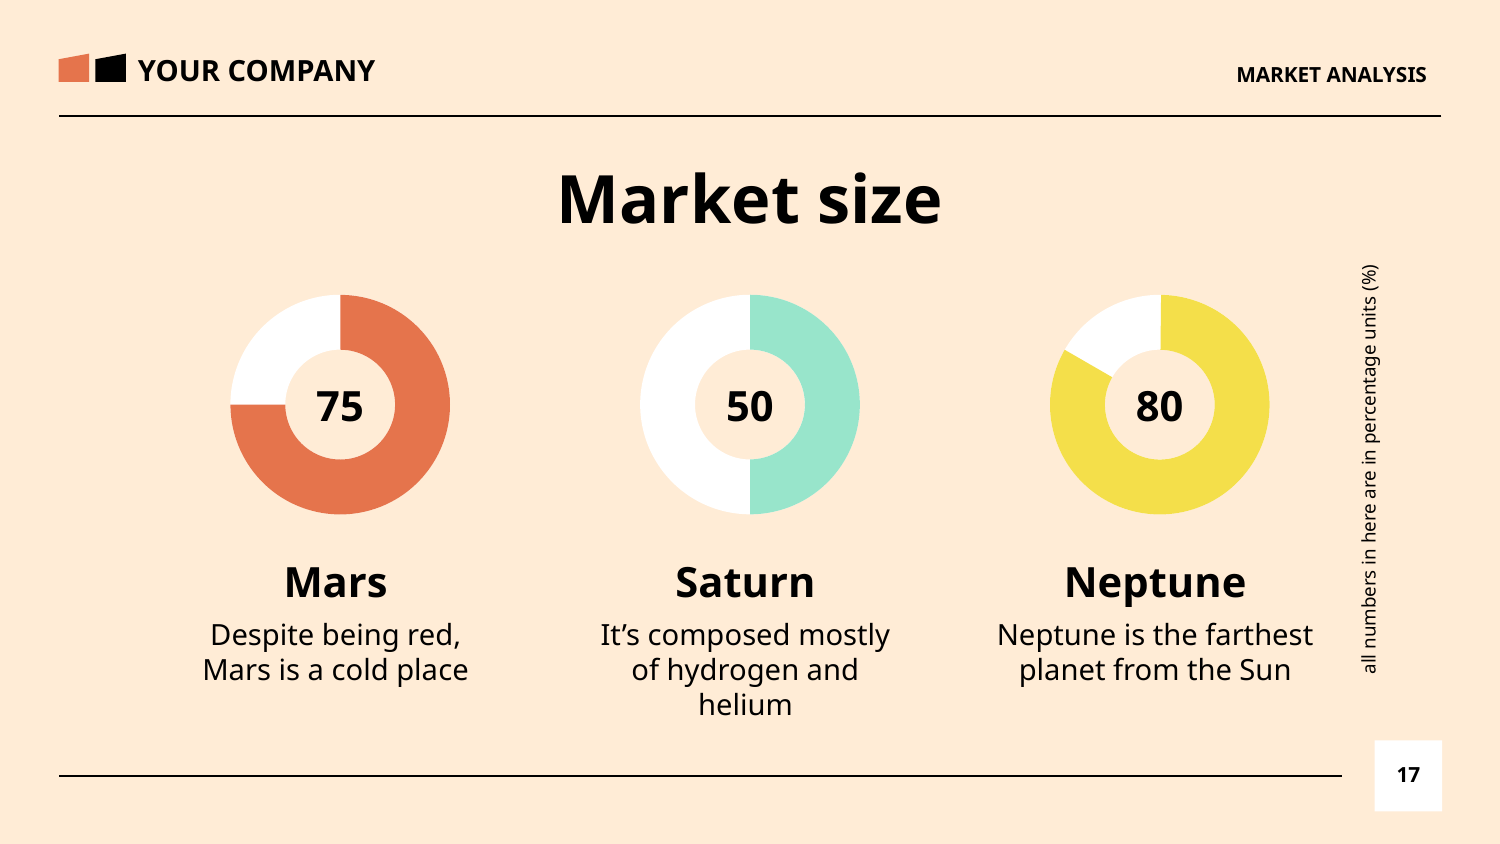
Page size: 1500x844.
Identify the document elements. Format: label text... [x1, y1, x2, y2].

title Market size [283, 142, 1217, 237]
slide_number ‹#› [1374, 740, 1443, 812]
text_box [230, 294, 451, 515]
text_box 50 [699, 379, 801, 430]
text_box [640, 294, 750, 515]
text_box [230, 294, 340, 404]
subtitle It’s composed mostly of hydrogen and helium [579, 612, 921, 699]
subtitle all numbers in here are in percentage units (%) [1354, 207, 1382, 681]
title Mars [169, 540, 511, 601]
text_box 75 [289, 379, 391, 430]
text_box [750, 294, 860, 515]
text_box [1065, 294, 1161, 377]
subtitle Despite being red, Mars is a cold place [169, 601, 511, 699]
text_box [95, 53, 126, 82]
title MARKET ANALYSIS [1033, 38, 1443, 110]
title Saturn [579, 540, 921, 612]
text_box YOUR COMPANY [122, 37, 404, 104]
text_box [1050, 294, 1270, 515]
text_box 80 [1109, 379, 1210, 430]
subtitle Neptune is the farthest planet from the Sun [989, 601, 1330, 699]
title Neptune [989, 540, 1331, 612]
text_box [58, 53, 90, 82]
